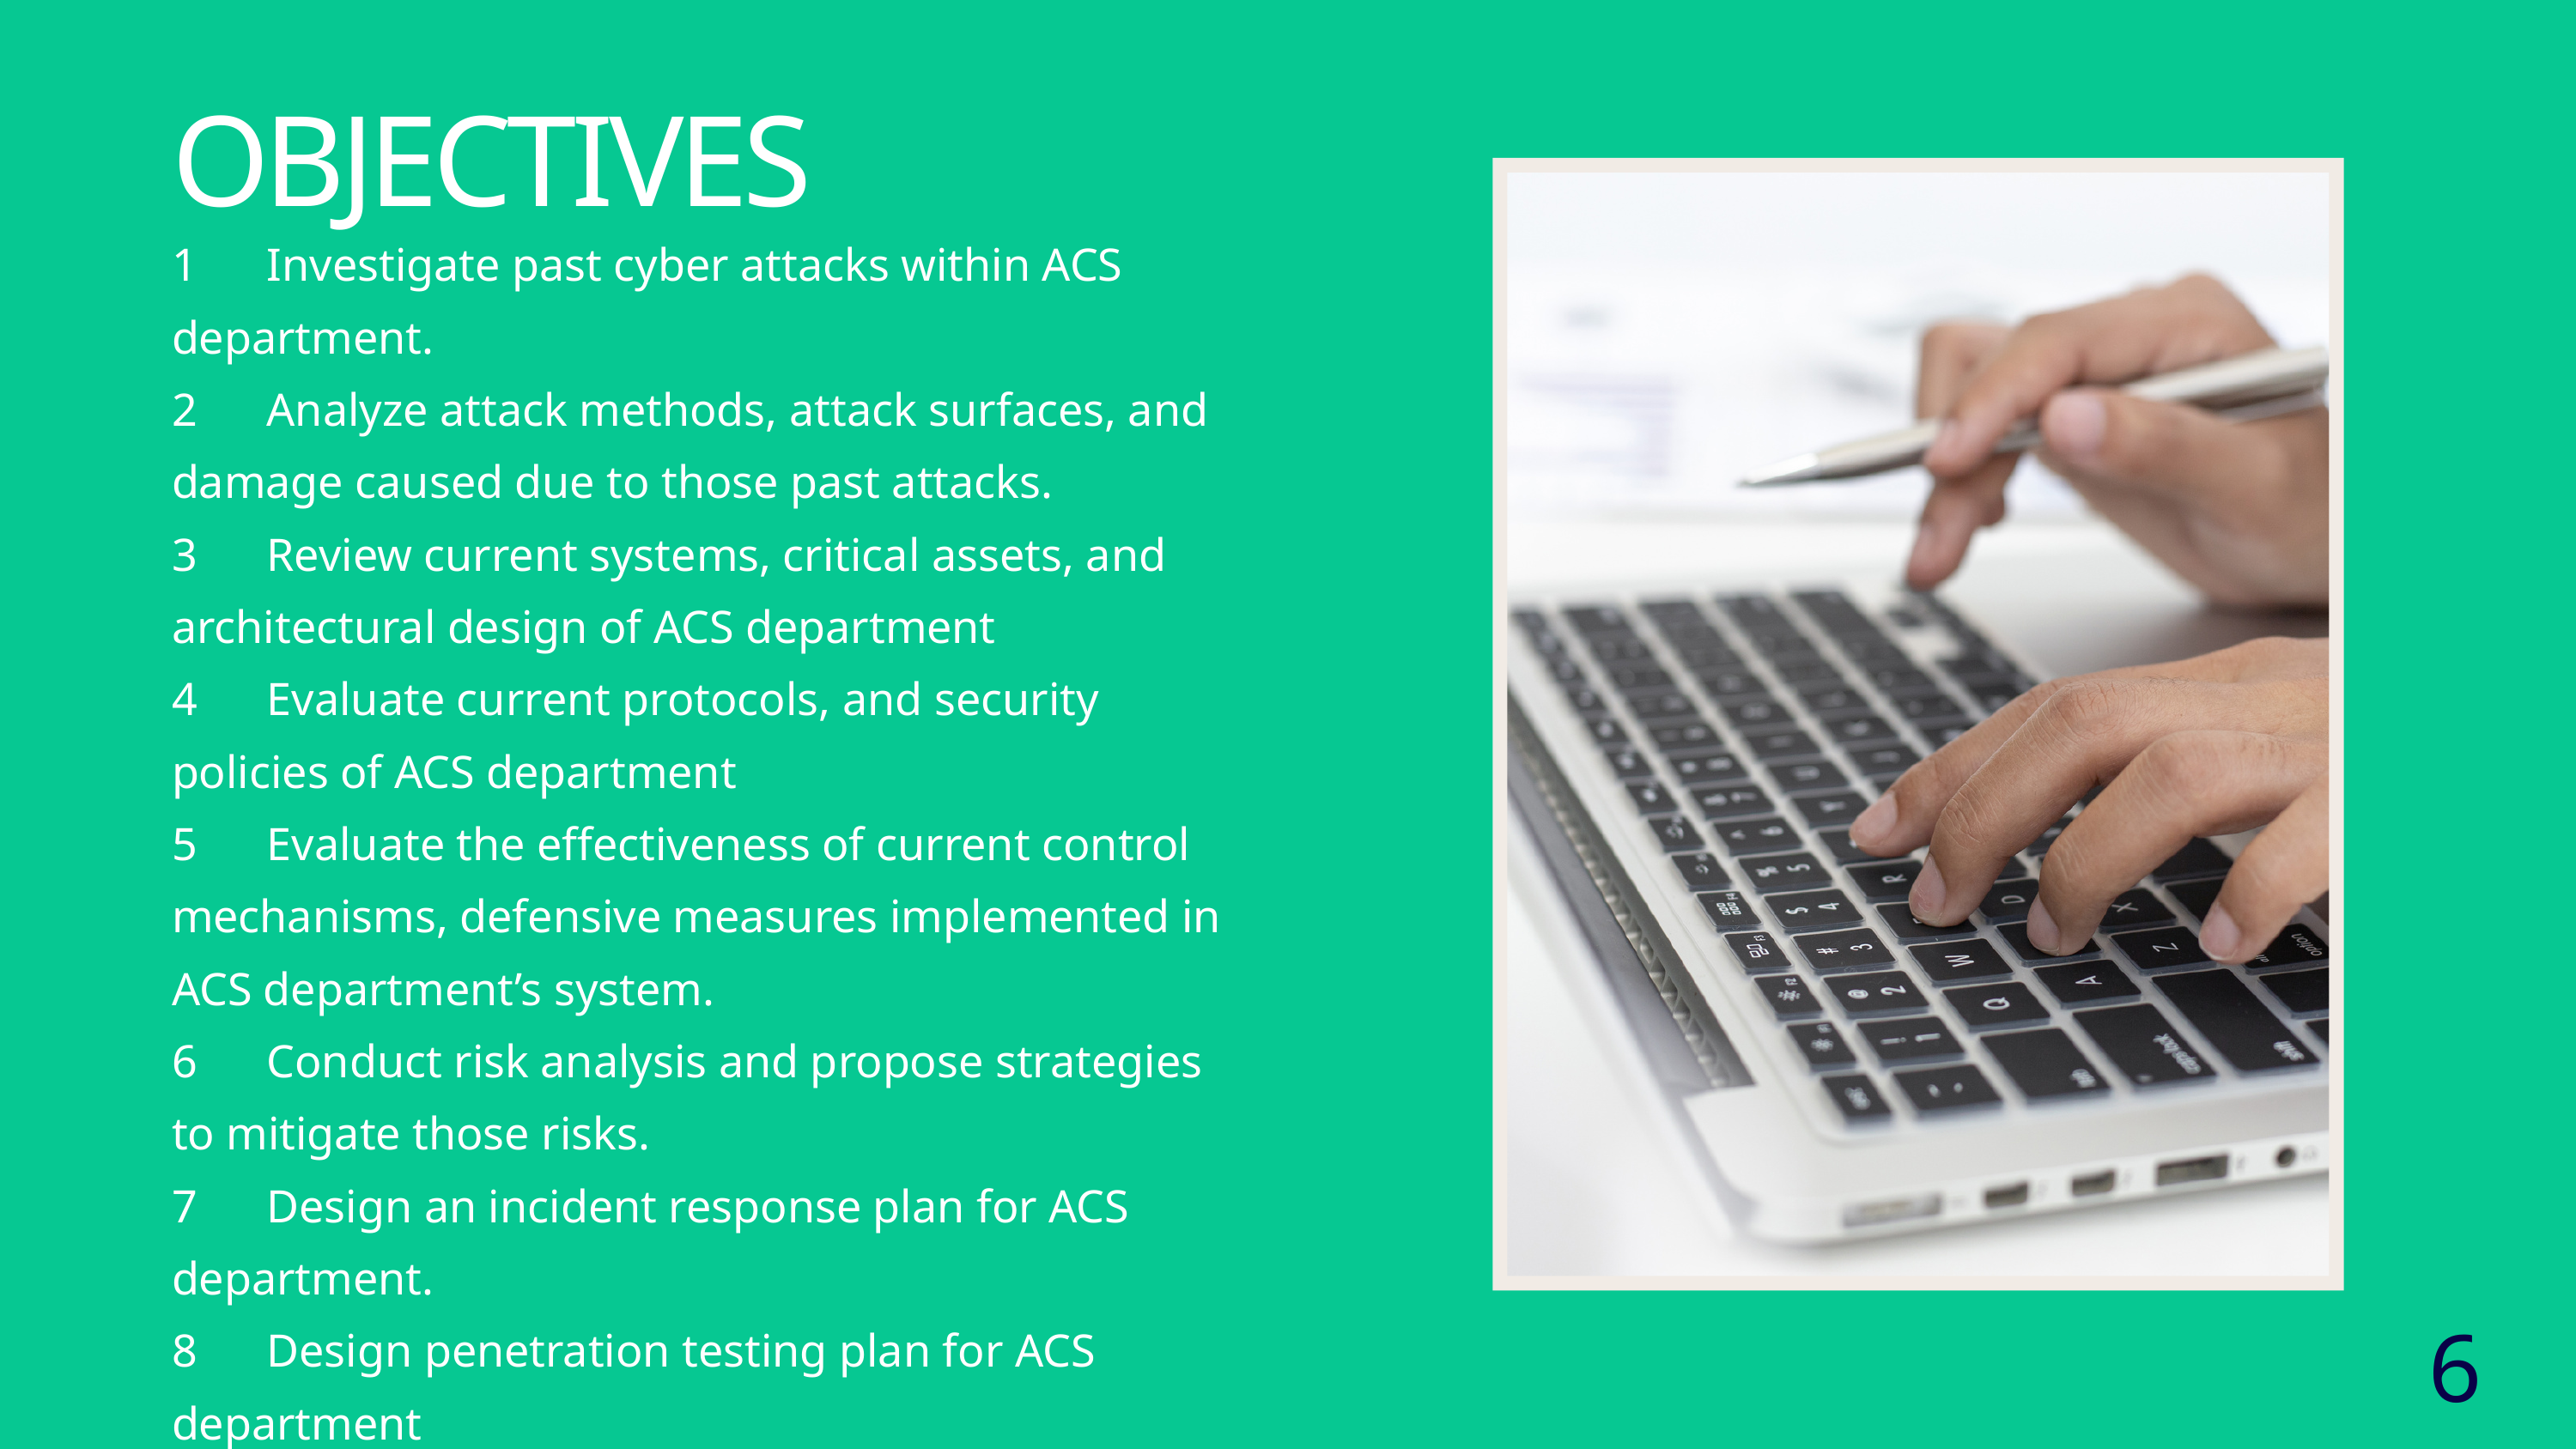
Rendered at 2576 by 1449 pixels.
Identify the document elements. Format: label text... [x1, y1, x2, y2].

text_box 1 Investigate past cyber attacks within ACS department. 2 Analyze attack methods, attack surfaces, and damage caused due to those past attacks. 3 Review current systems, critical assets, and architectural design of ACS department 4 Evaluate current protocols, and security policies of ACS department 5 Evaluate the effectiveness of current control mechanisms, defensive measures implemented in ACS department’s system. 6 Conduct risk analysis and propose strategies to mitigate those risks. 7 Design an incident response plan for ACS department. 8 Design penetration testing plan for ACS department [171, 217, 1238, 1449]
text_box OBJECTIVES [171, 88, 1353, 232]
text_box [1492, 157, 2344, 1291]
text_box 6 [2425, 1290, 2486, 1421]
